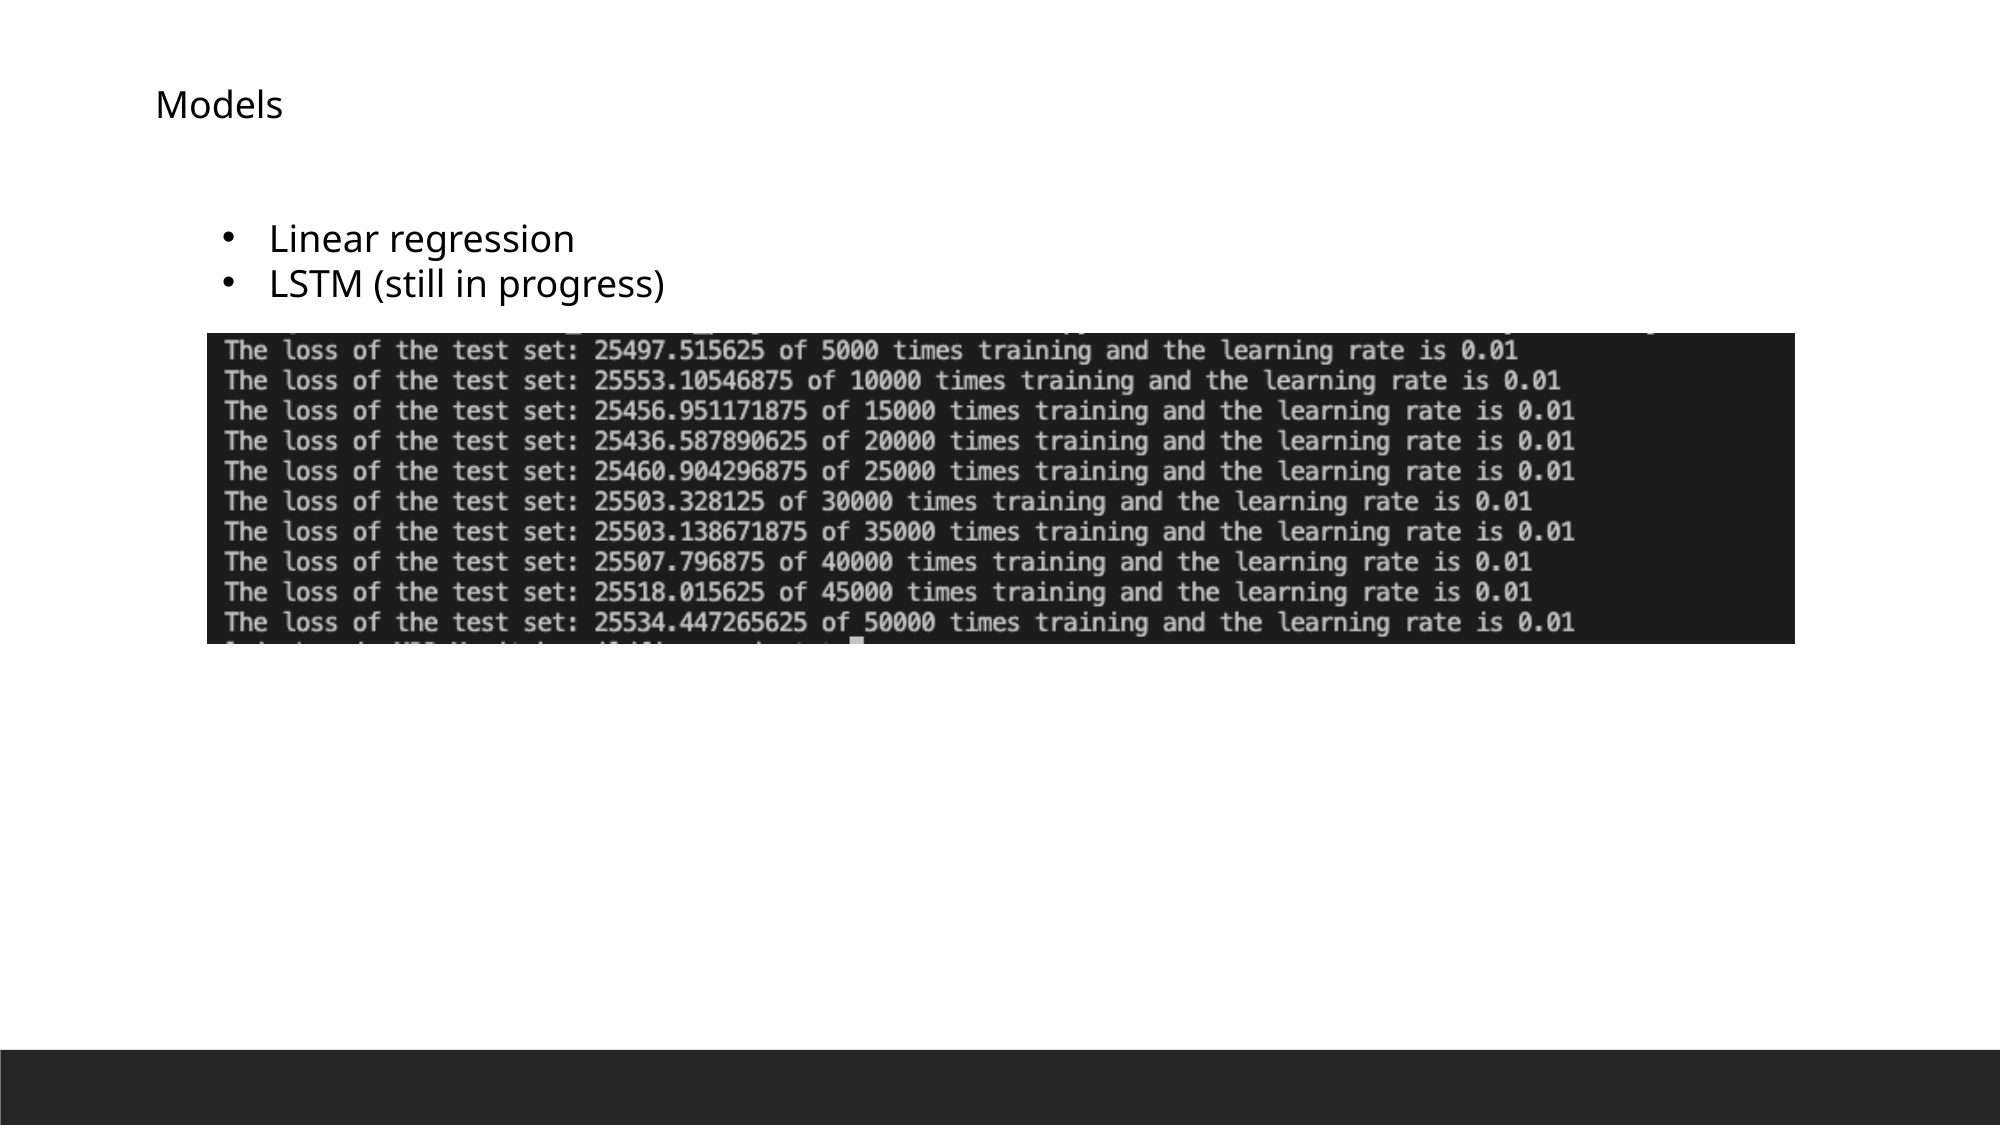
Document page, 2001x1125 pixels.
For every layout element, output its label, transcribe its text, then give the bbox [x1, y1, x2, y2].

picture [206, 332, 1795, 645]
text_box Models [140, 73, 757, 134]
text_box Linear regression LSTM (still in progress) [207, 207, 1065, 312]
